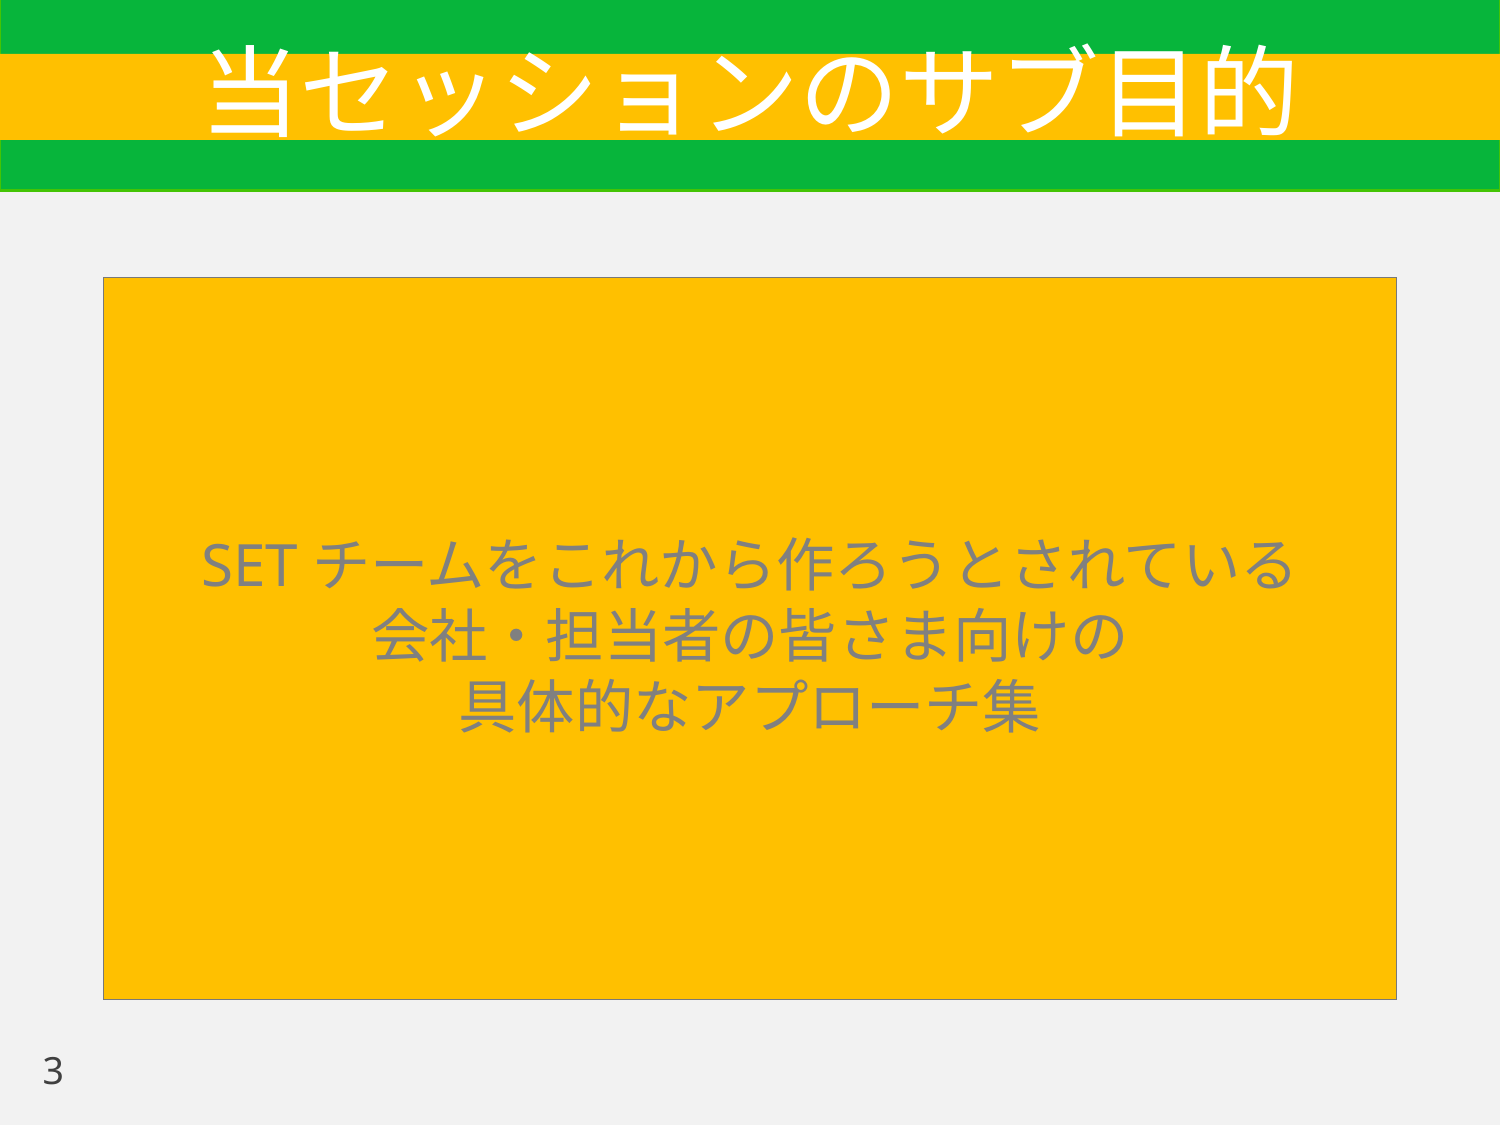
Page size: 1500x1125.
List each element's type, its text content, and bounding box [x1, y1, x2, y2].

slide_number 3 [27, 1042, 146, 1102]
title 当セッションのサブ目的 [0, 53, 1500, 140]
list SETチームをこれから作ろうとされている 会社・担当者の皆さま向けの 具体的なアプローチ集 [103, 277, 1397, 1000]
